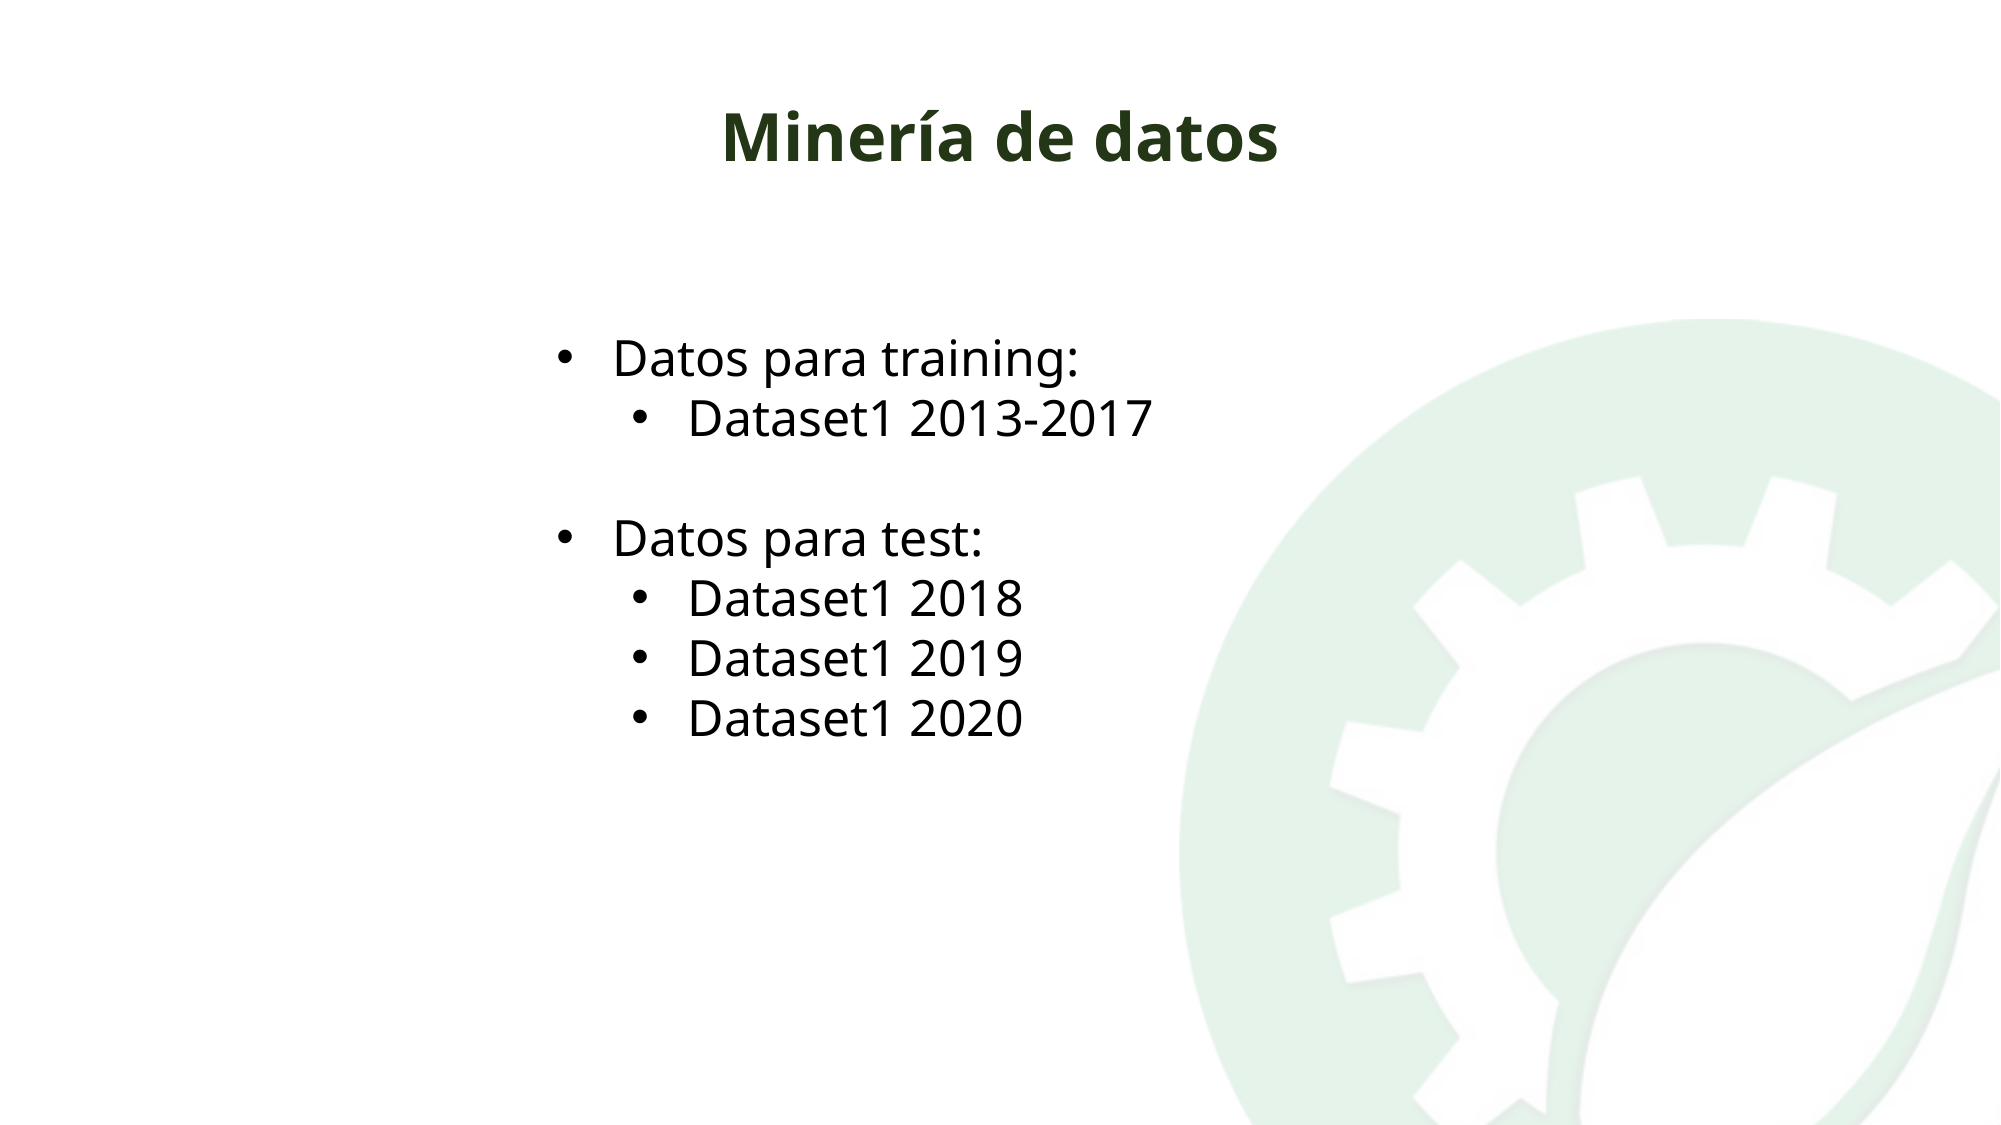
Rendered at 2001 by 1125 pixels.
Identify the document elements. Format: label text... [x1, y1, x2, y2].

text_box Datos para training: Dataset1 2013-2017 Datos para test: Dataset1 2018 Dataset1 2019 Dataset1 2020 [541, 319, 1179, 905]
text_box Minería de datos [440, 86, 1560, 182]
picture [1179, 319, 2000, 1125]
